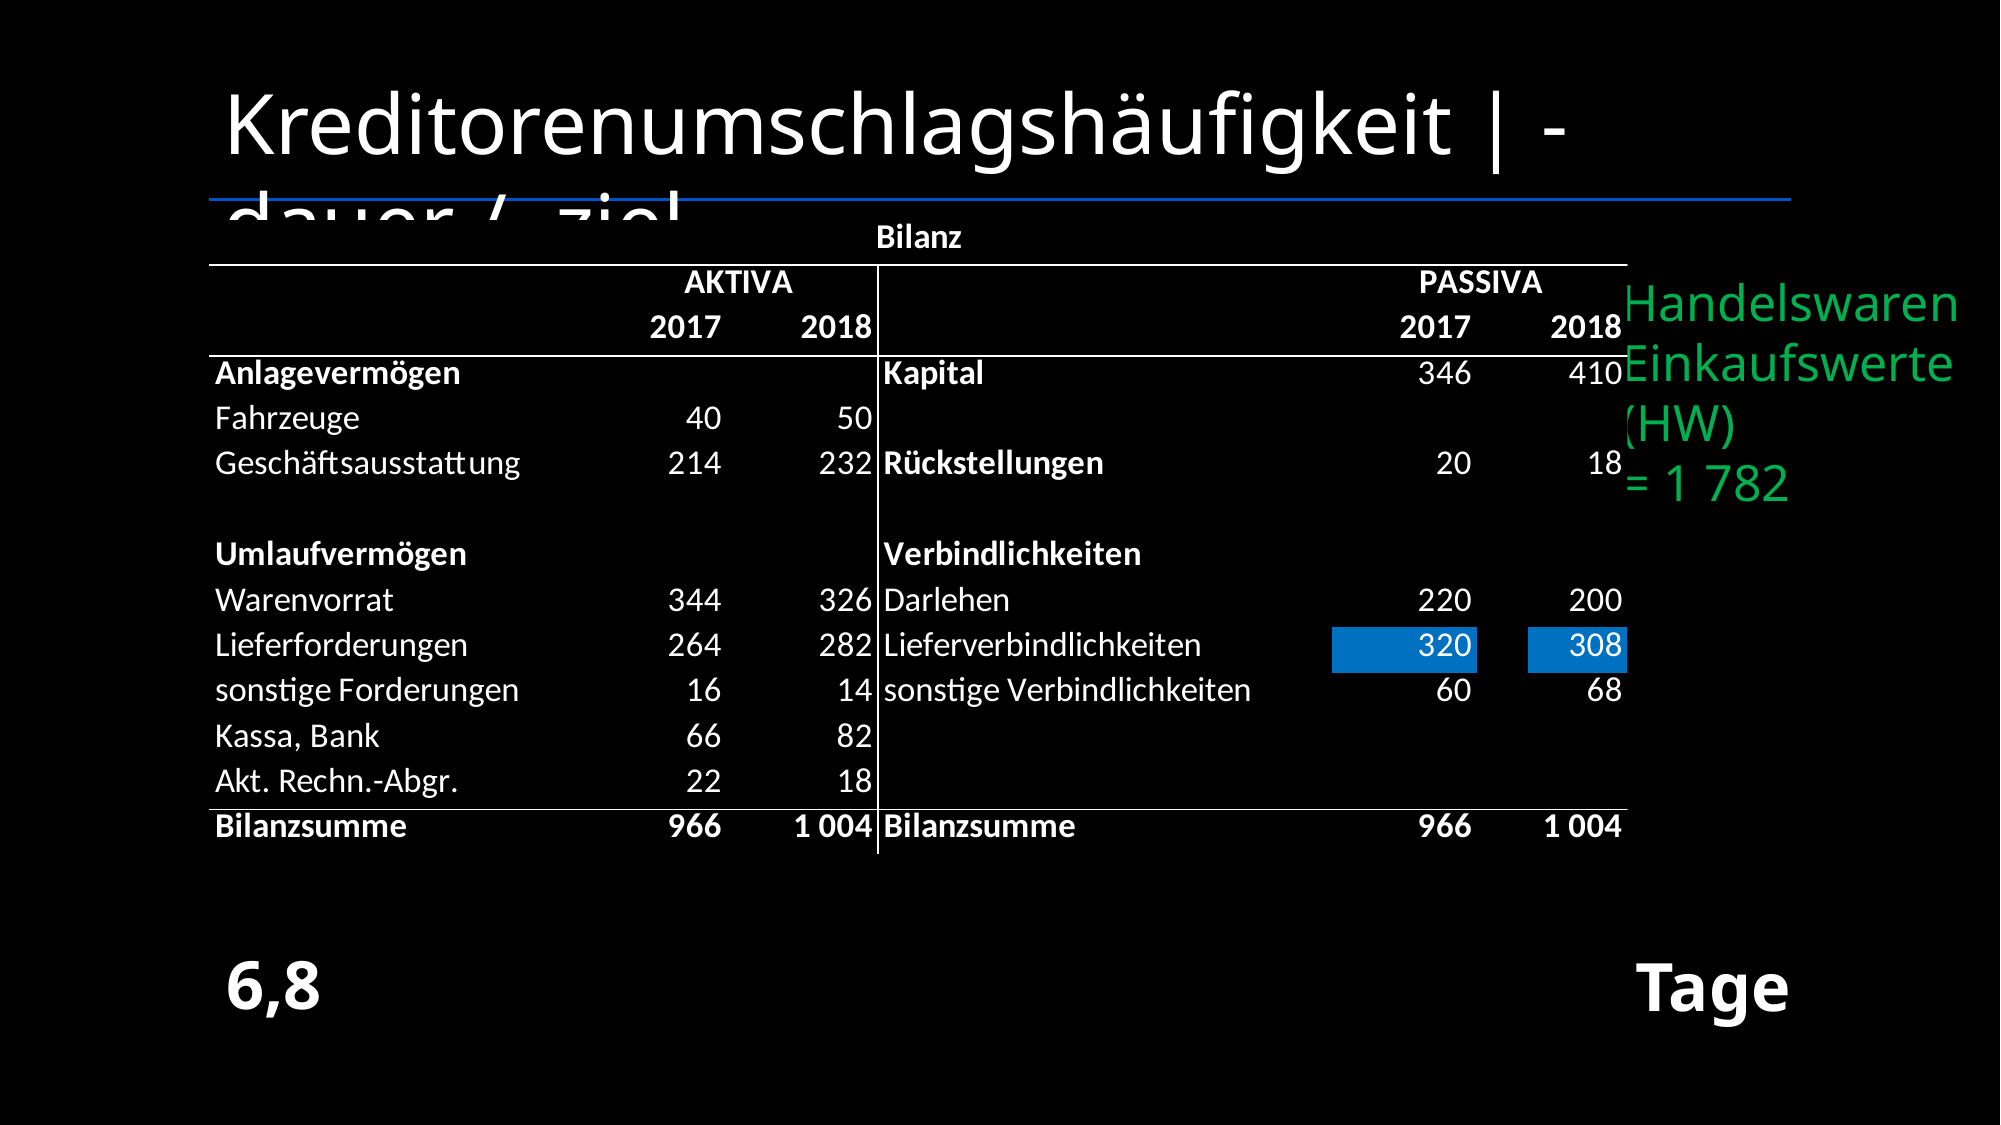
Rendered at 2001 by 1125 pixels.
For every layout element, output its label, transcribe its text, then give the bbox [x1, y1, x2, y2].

text_box Kreditorenumschlagshäufigkeit | -dauer / -ziel [209, 63, 1845, 263]
text_box Handelswaren Einkaufswerte (HW) = 1 782 [1630, 263, 1975, 519]
picture [209, 219, 1630, 856]
